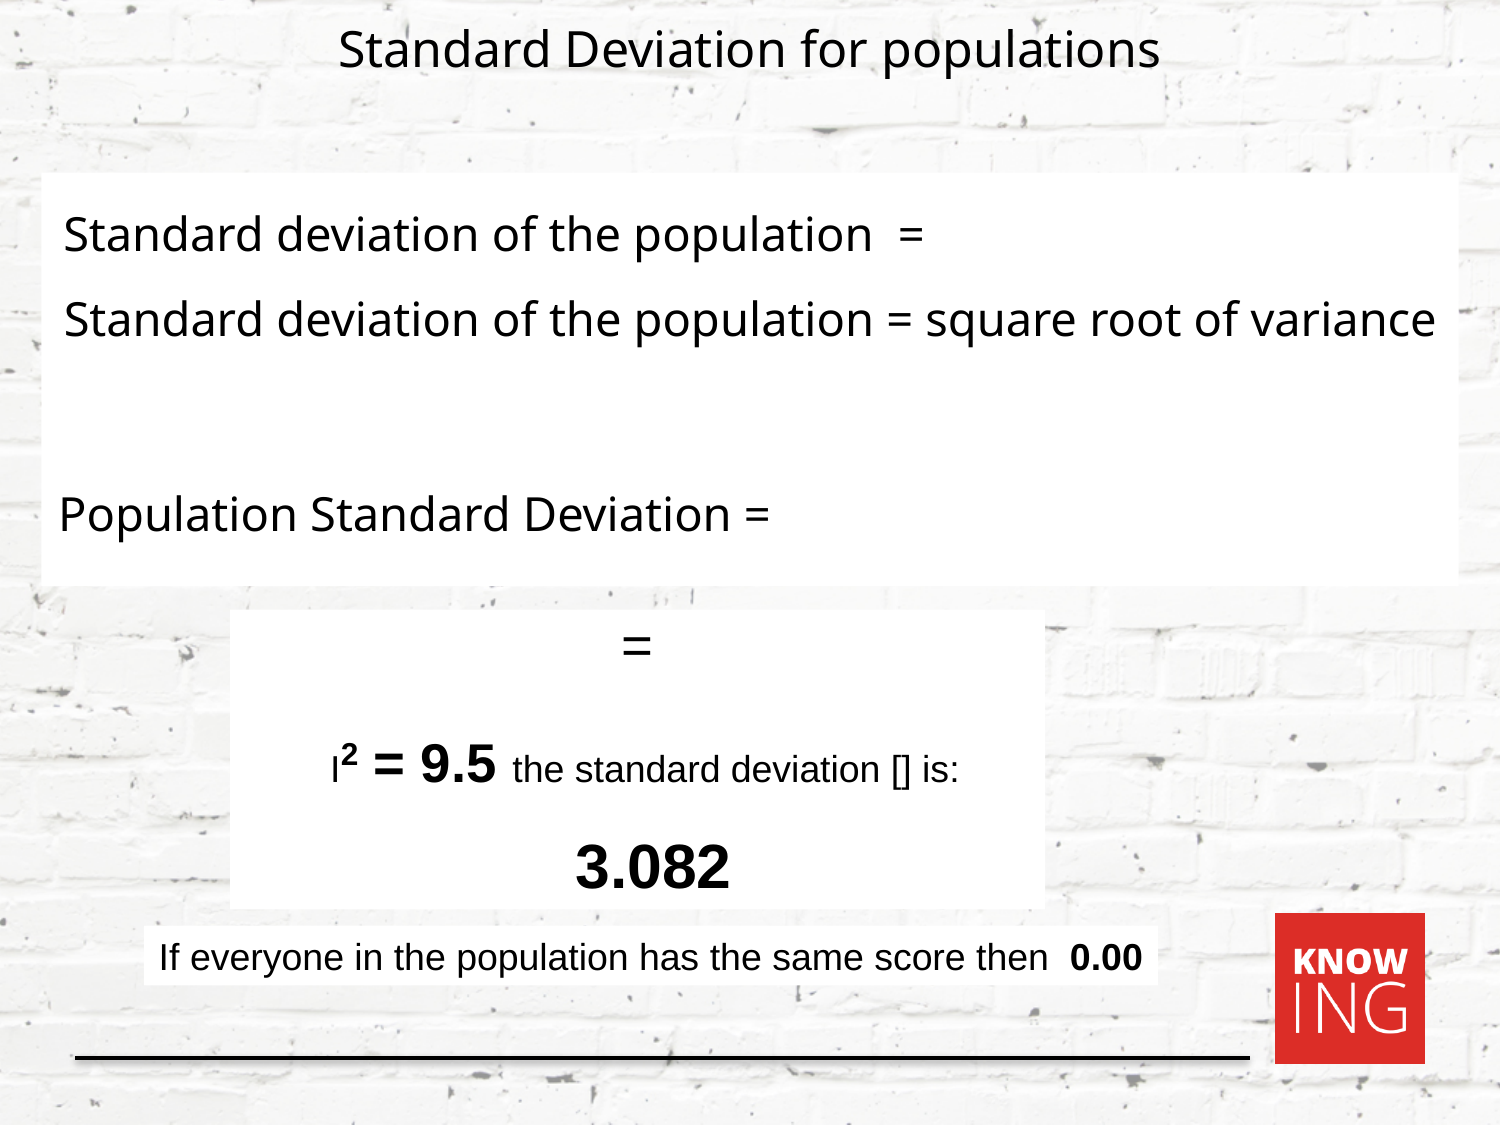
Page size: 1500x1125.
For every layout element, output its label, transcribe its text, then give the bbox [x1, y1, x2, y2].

text_box Additional information about variance and standard deviations … [74, 1060, 1250, 1067]
text_box Standard Deviation for populations [0, 0, 1500, 96]
picture [1275, 913, 1425, 1064]
text_box Mean=34 Standard Dev=0 [0, 96, 1500, 1125]
